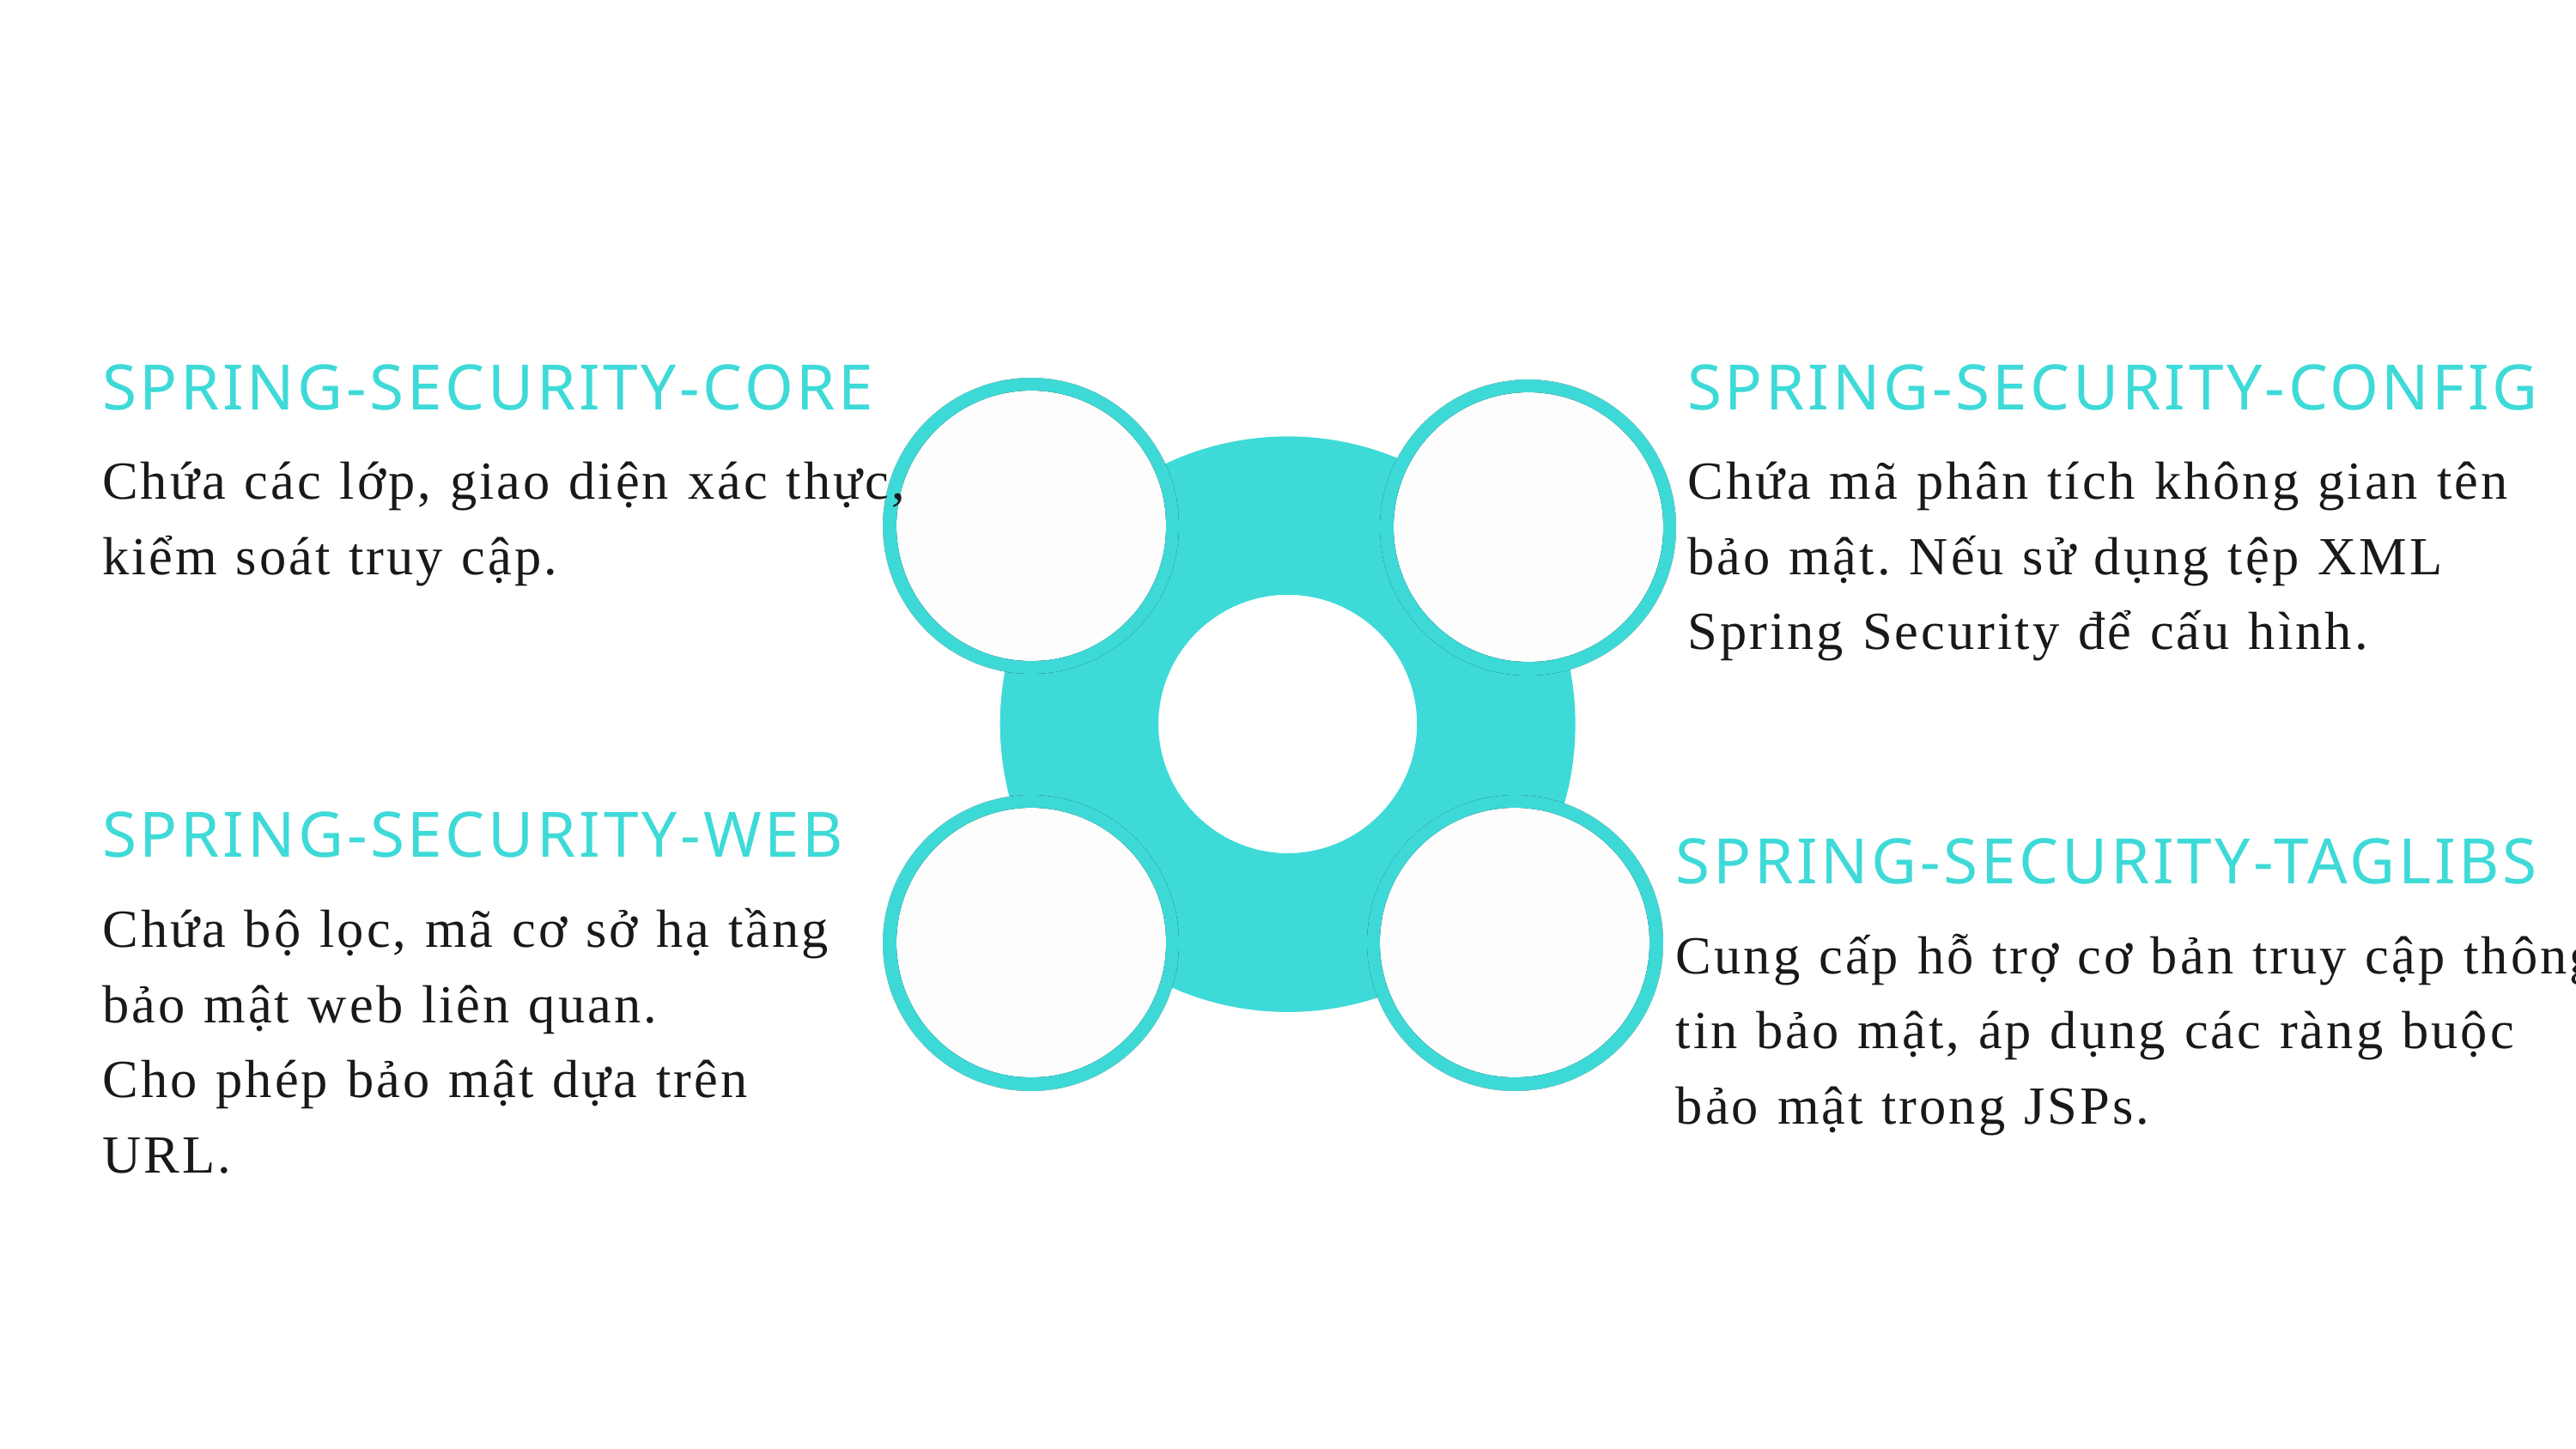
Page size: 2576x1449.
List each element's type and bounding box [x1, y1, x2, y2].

text_box [1675, 814, 2576, 1131]
text_box [101, 340, 930, 583]
text_box [887, 795, 1180, 1091]
text_box [999, 436, 1577, 1013]
text_box [1687, 344, 2576, 656]
text_box [102, 792, 884, 1179]
text_box [1366, 795, 1663, 1091]
text_box [883, 378, 1180, 674]
text_box [1380, 379, 1676, 676]
